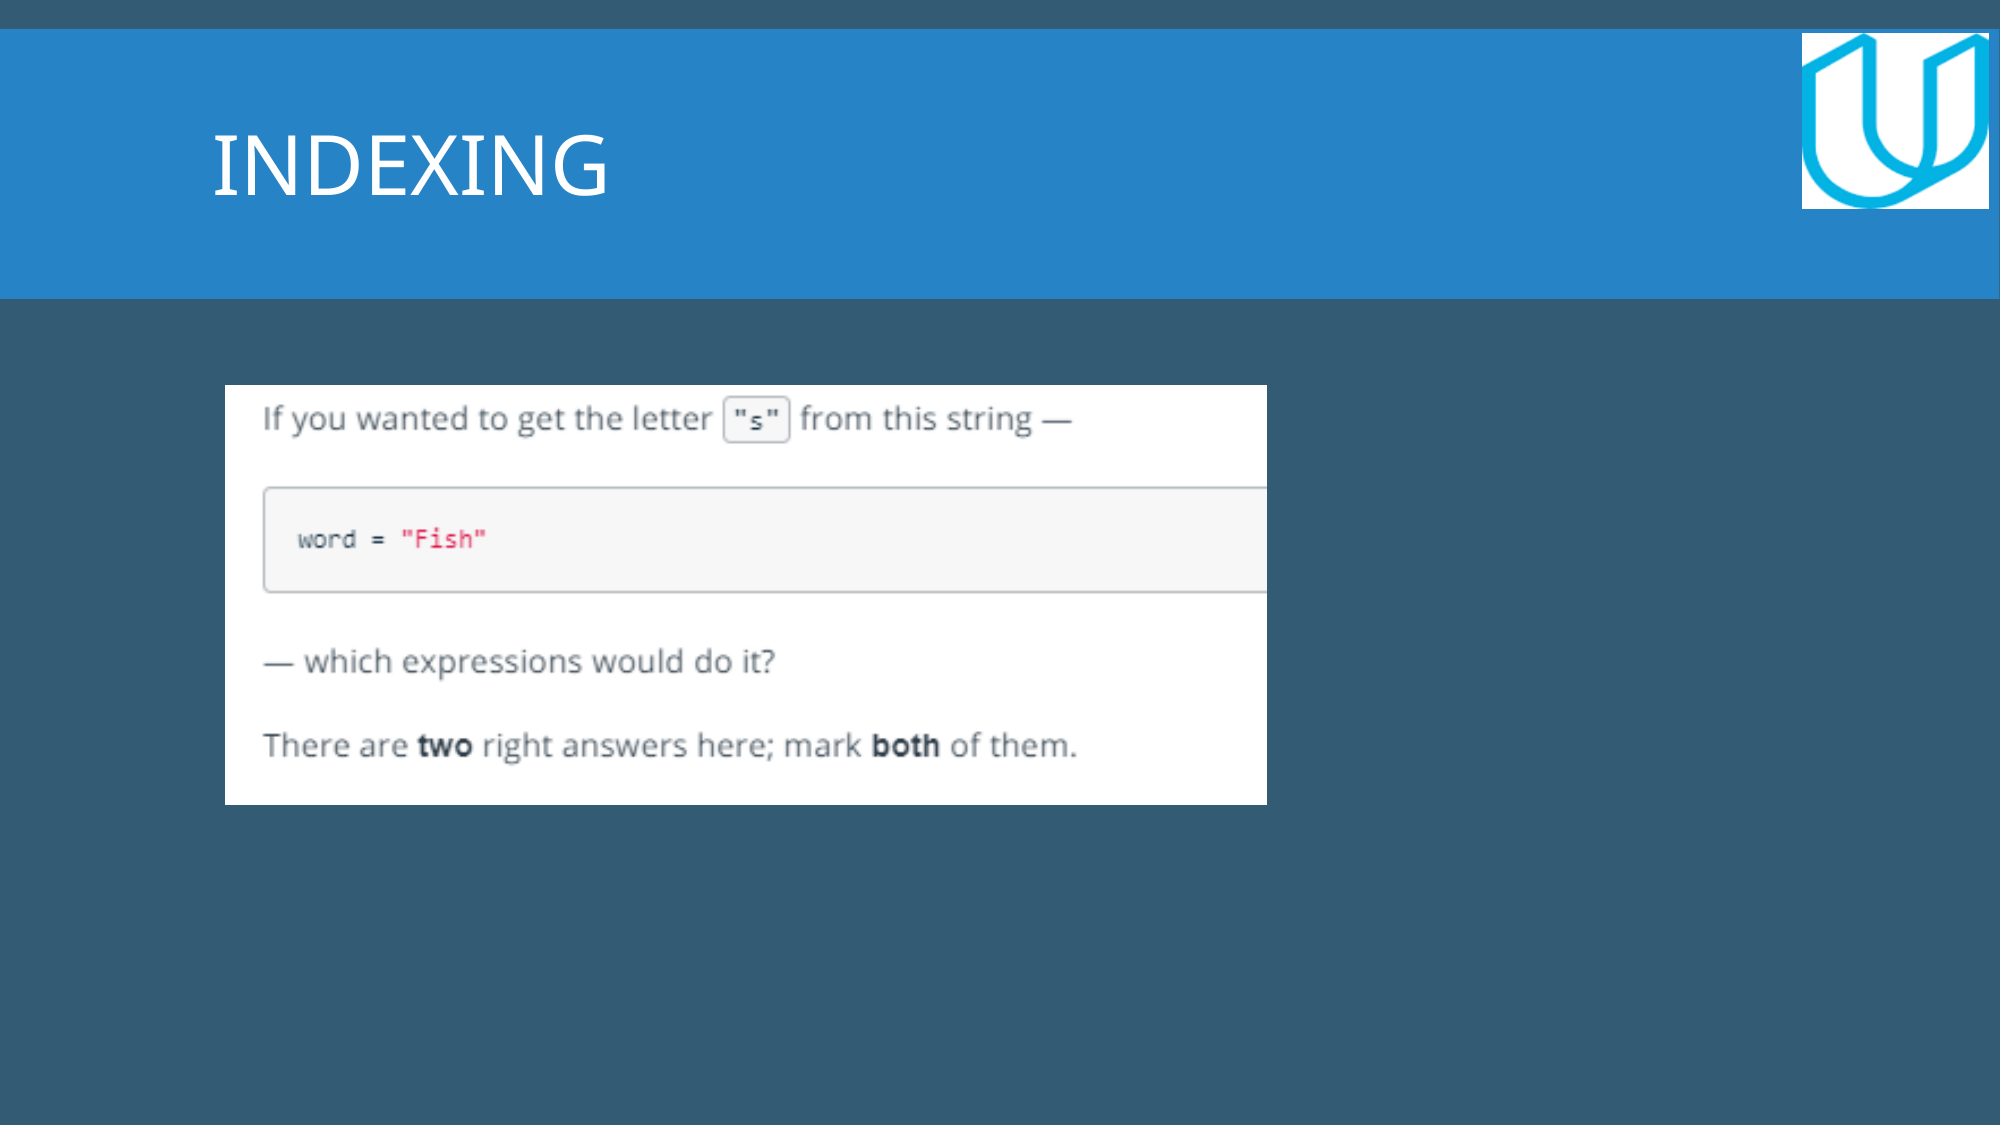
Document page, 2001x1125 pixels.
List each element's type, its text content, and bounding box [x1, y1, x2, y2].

picture [224, 385, 1267, 806]
picture [1933, 47, 1974, 167]
picture [1816, 47, 1912, 197]
picture [1745, 27, 2000, 210]
title indexing [197, 46, 1803, 295]
